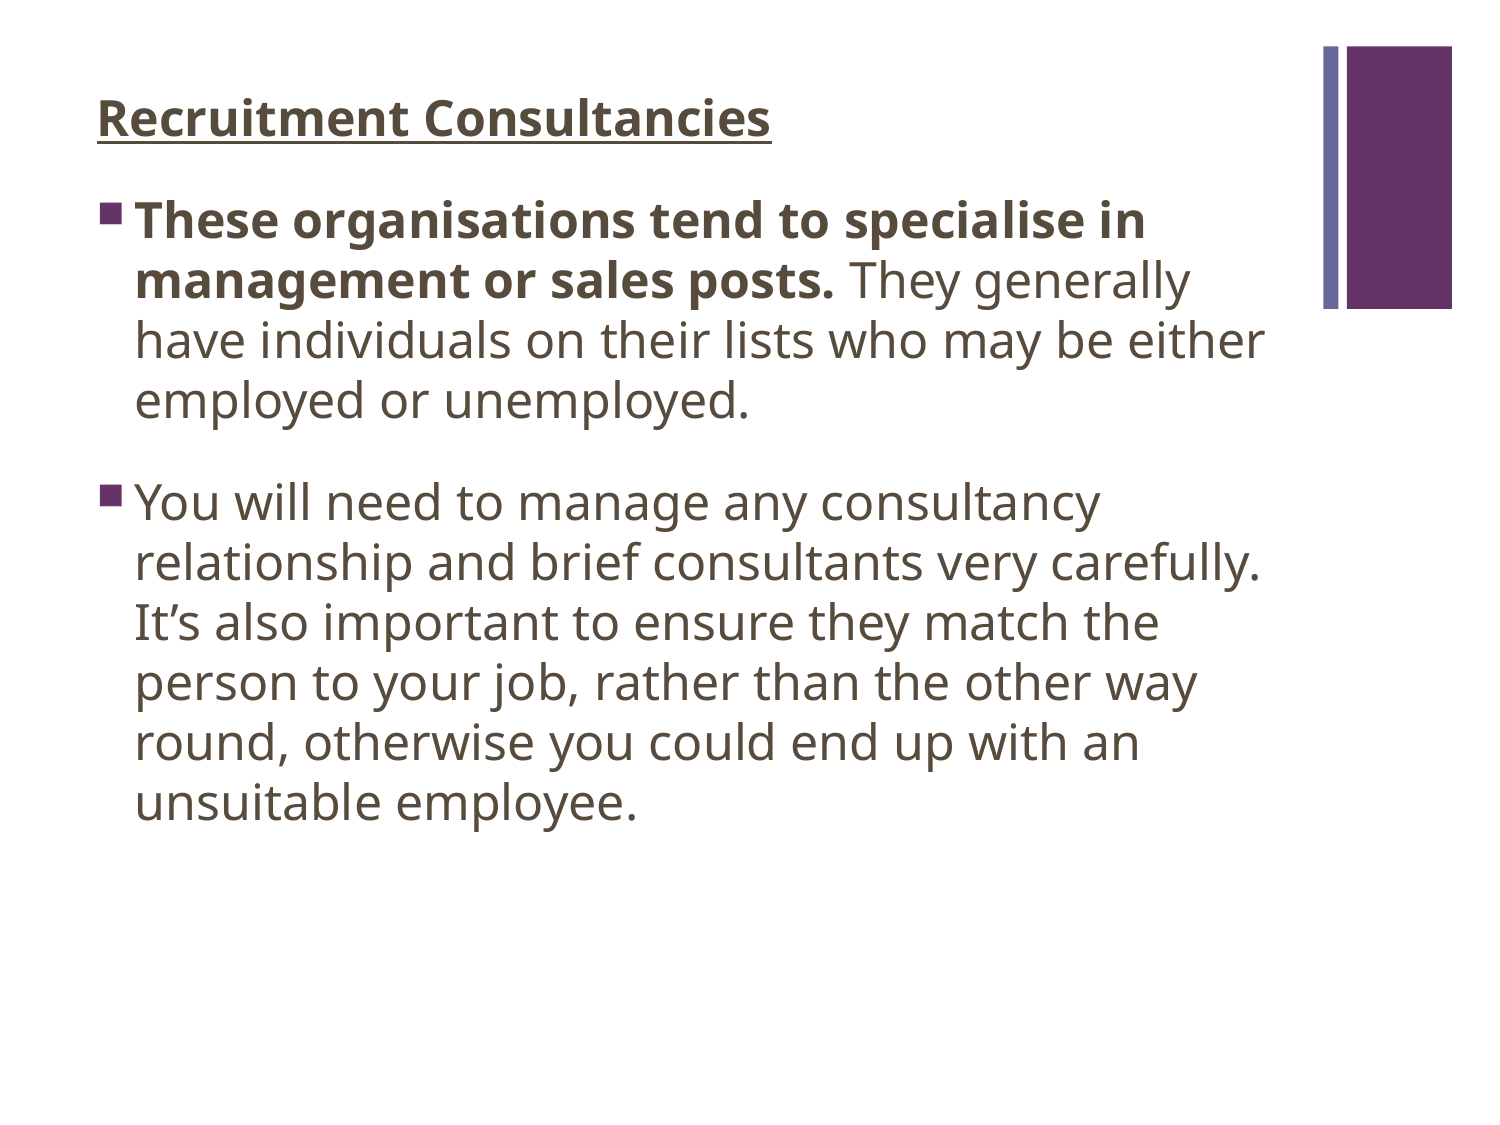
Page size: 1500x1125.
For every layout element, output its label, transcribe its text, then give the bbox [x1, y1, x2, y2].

list Recruitment Consultancies These organisations tend to specialise in management or sales posts. They generally have individuals on their lists who may be either employed or unemployed. You will need to manage any consultancy relationship and brief consultants very carefully. It’s also important to ensure they match the person to your job, rather than the other way round, otherwise you could end up with an unsuitable employee. [81, 79, 1322, 1005]
